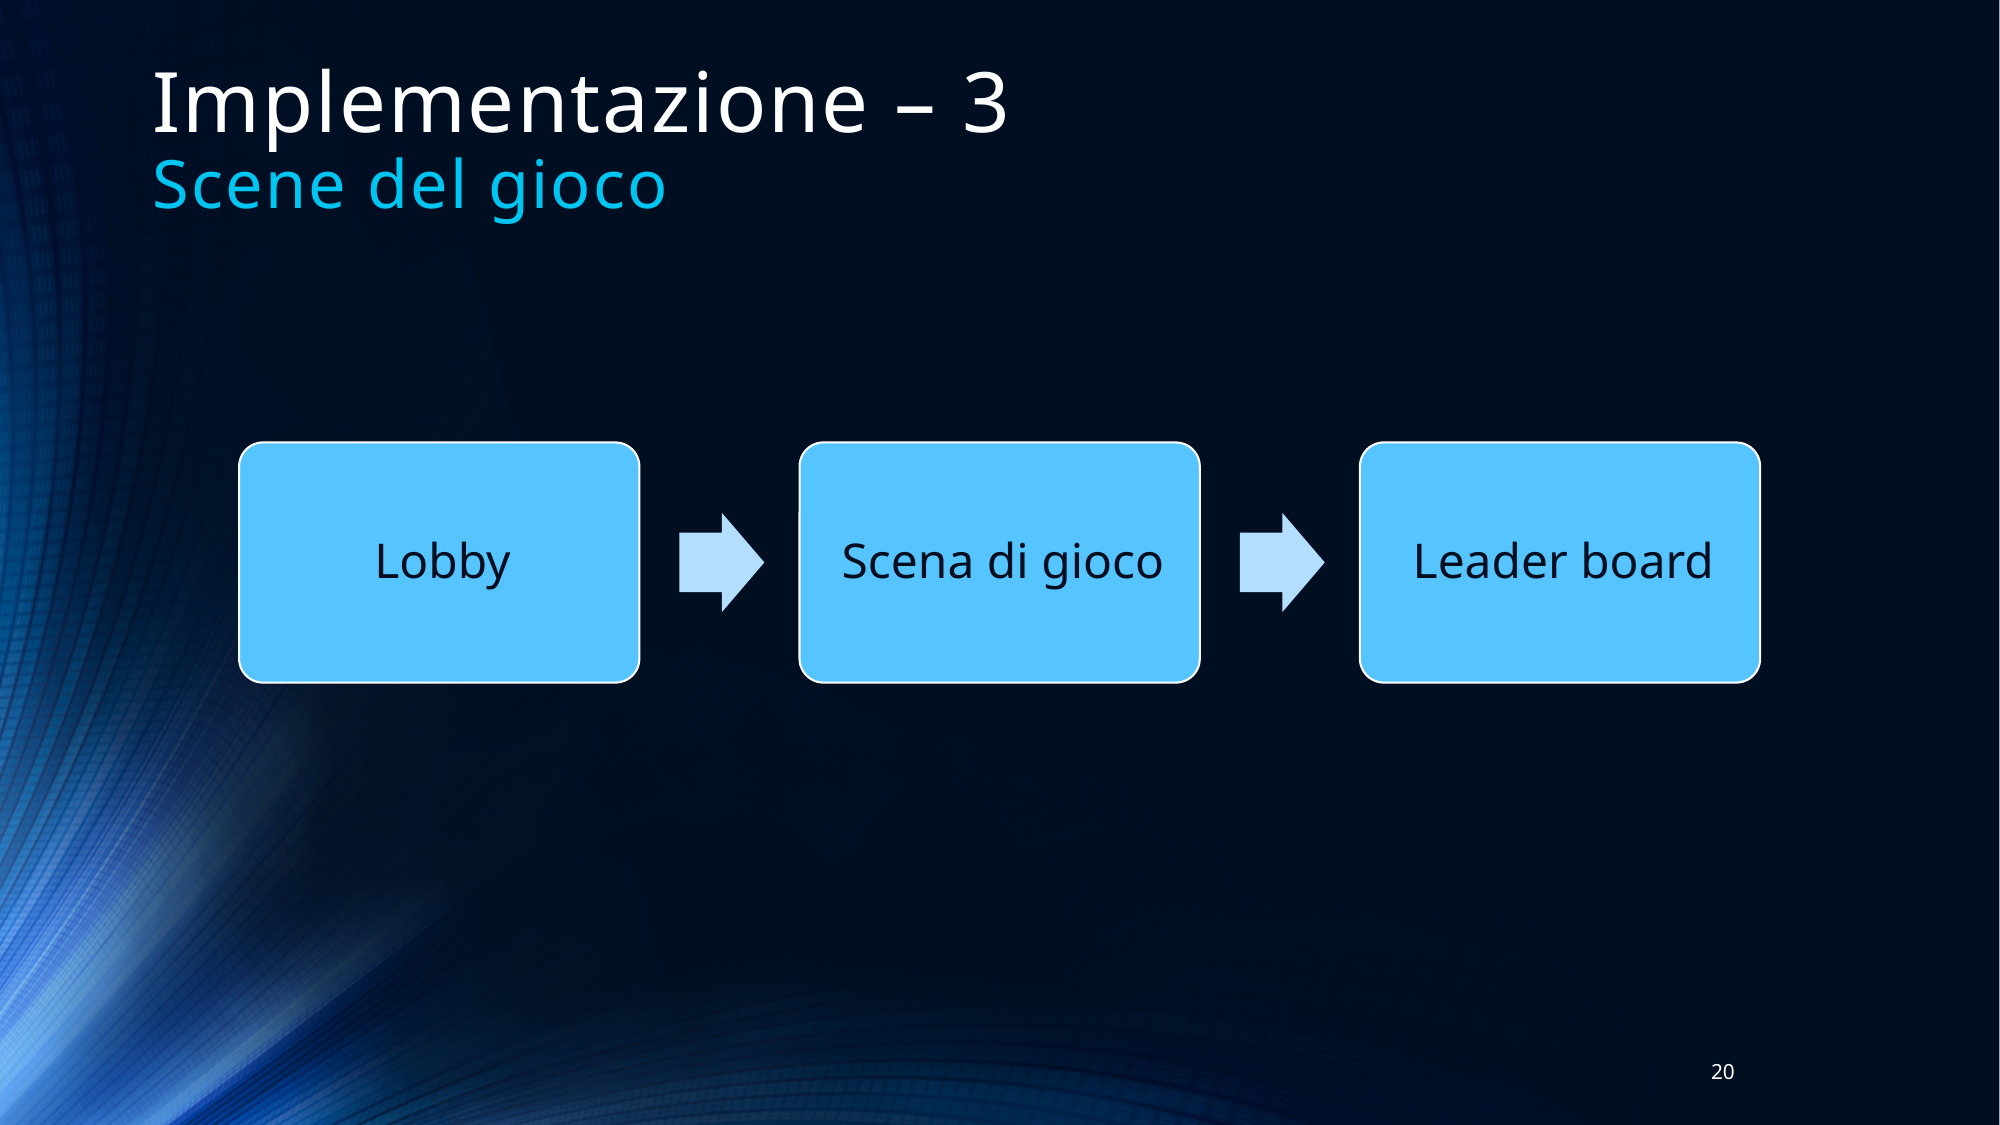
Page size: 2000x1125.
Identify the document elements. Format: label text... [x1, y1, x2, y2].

picture [0, 0, 2000, 1125]
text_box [237, 237, 1762, 888]
title Implementazione – 3 Scene del gioco [137, 5, 1638, 231]
slide_number 20 [1612, 1050, 1750, 1096]
